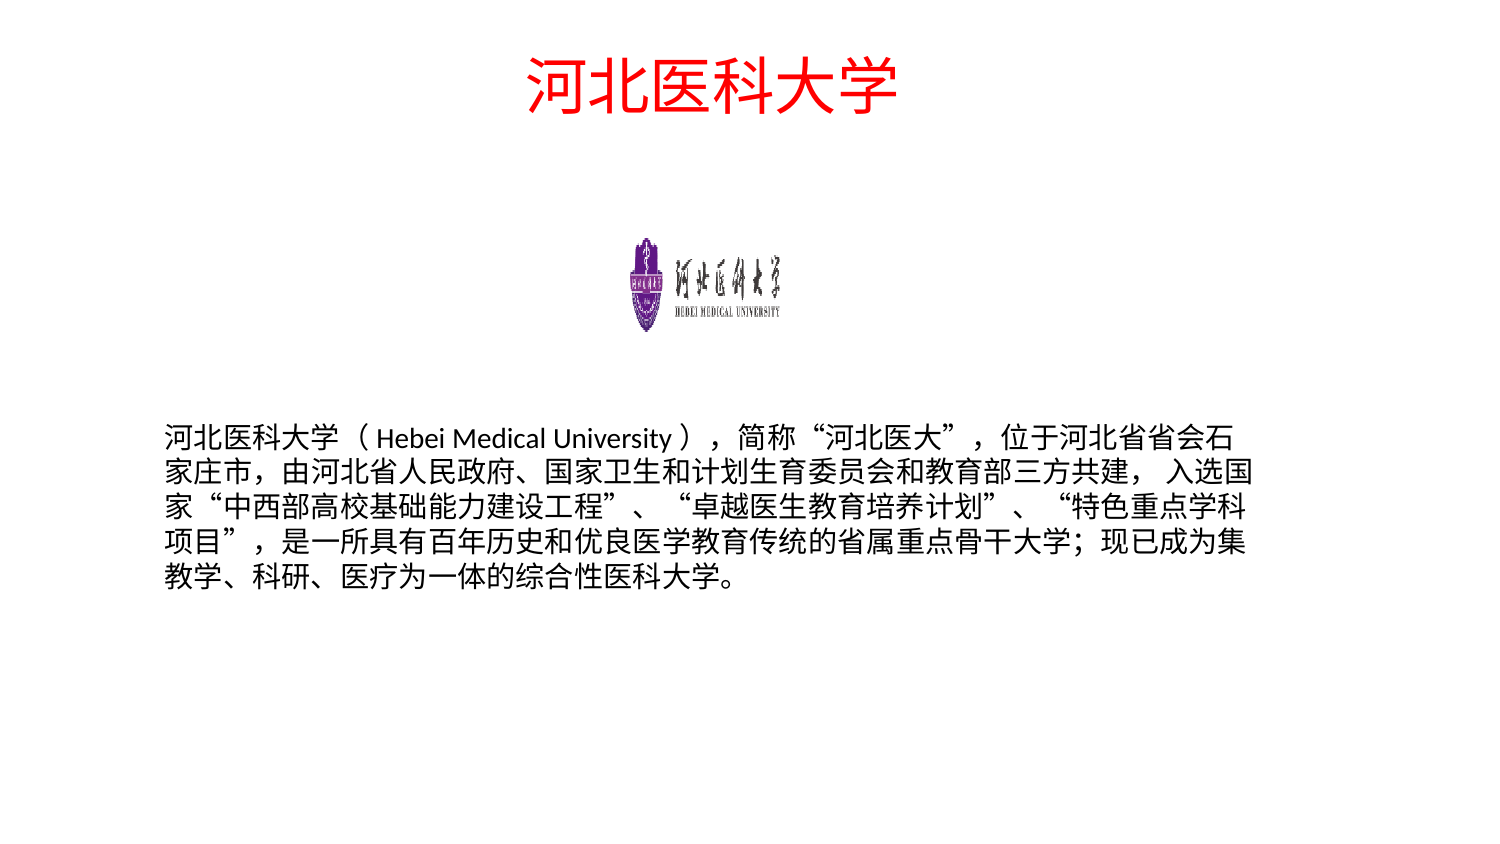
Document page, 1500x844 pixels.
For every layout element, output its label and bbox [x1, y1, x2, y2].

picture [629, 210, 780, 361]
